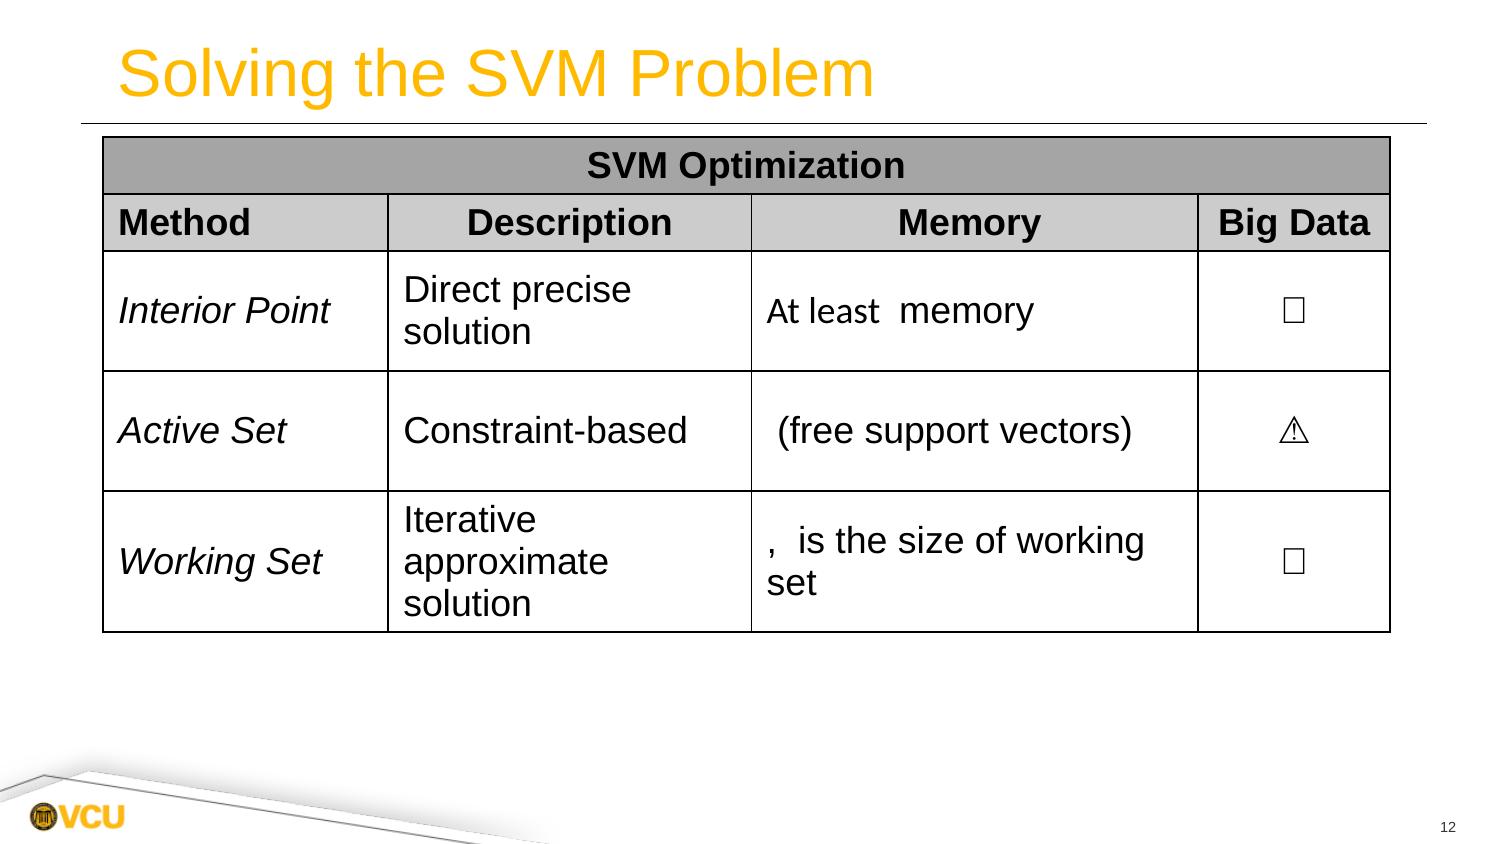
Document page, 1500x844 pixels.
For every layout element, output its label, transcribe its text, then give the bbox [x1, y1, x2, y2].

title Solving the SVM Problem [103, 31, 1397, 137]
slide_number 12 [1400, 813, 1472, 841]
